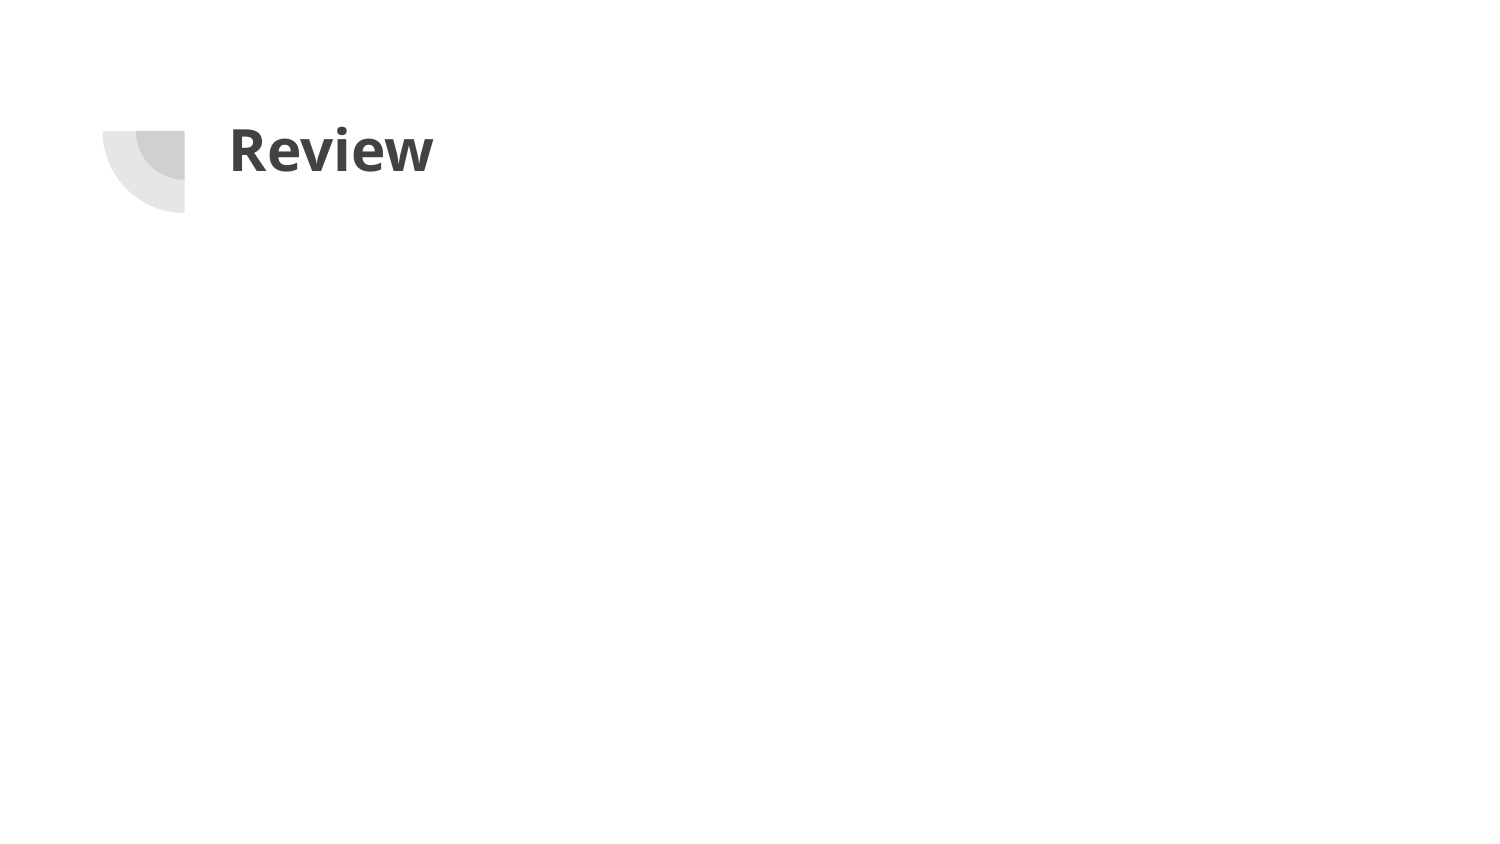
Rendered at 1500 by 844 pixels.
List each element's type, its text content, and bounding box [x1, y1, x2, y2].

title Review [213, 98, 1368, 263]
